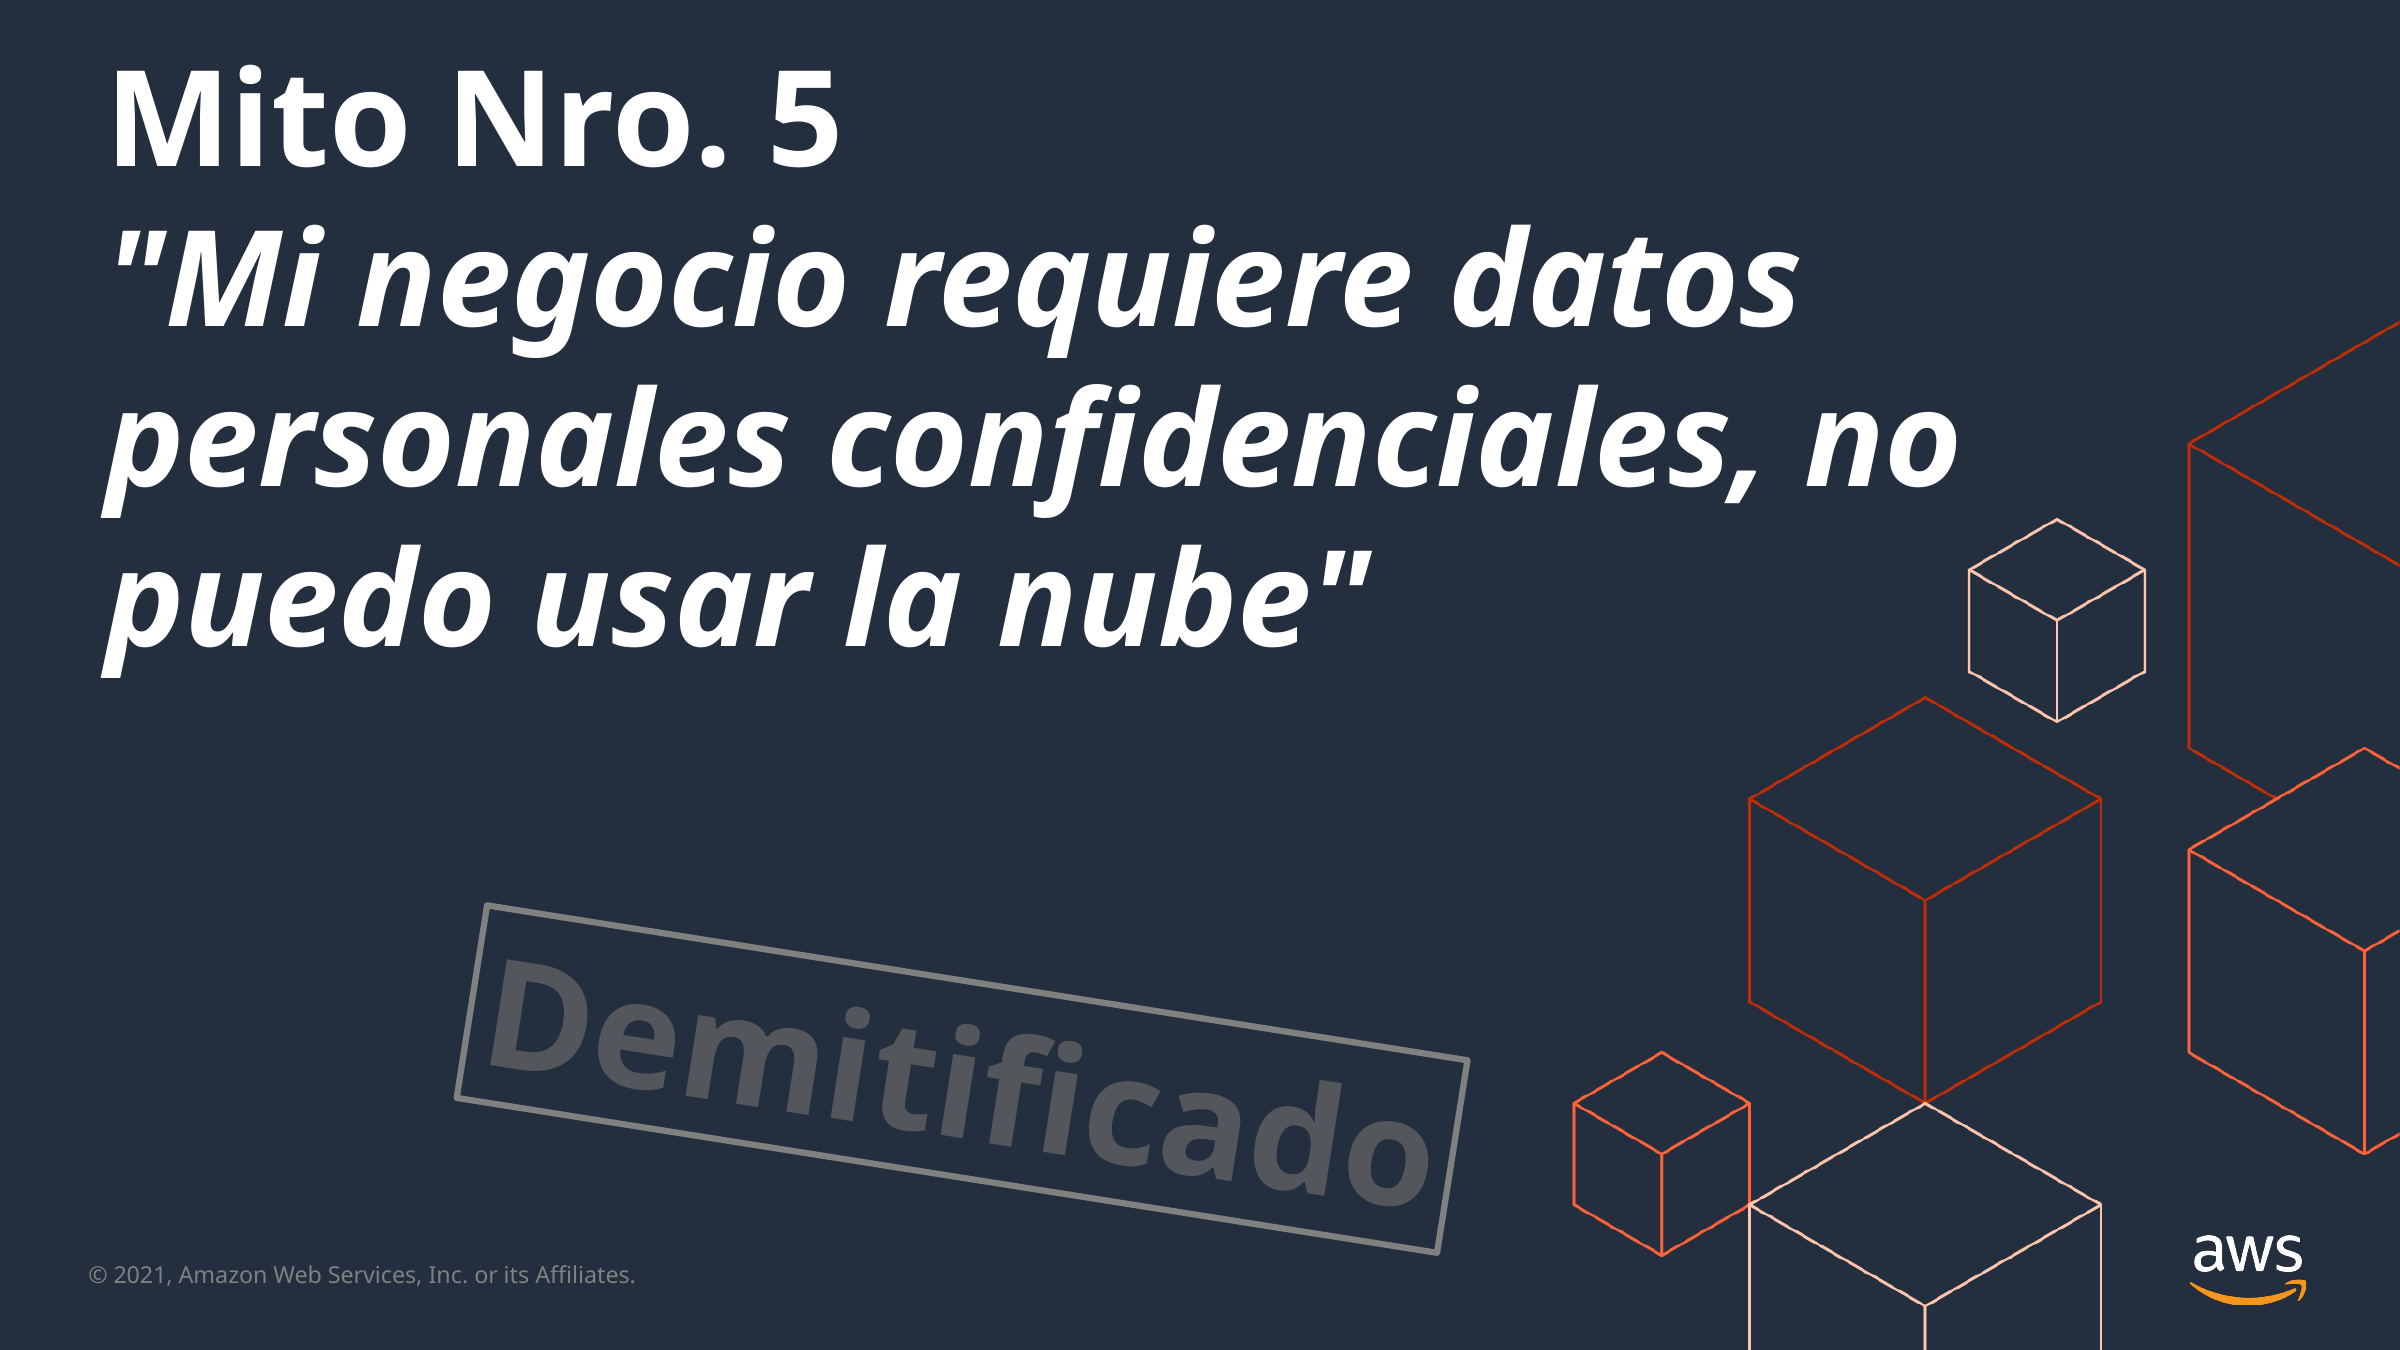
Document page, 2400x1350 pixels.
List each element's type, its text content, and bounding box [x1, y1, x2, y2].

text_box Demitificado [456, 905, 1468, 1253]
picture [0, 0, 2400, 1350]
title Mito Nro. 5 "Mi negocio requiere datos personales confidenciales, no puedo usar la nube" [90, 25, 2010, 999]
